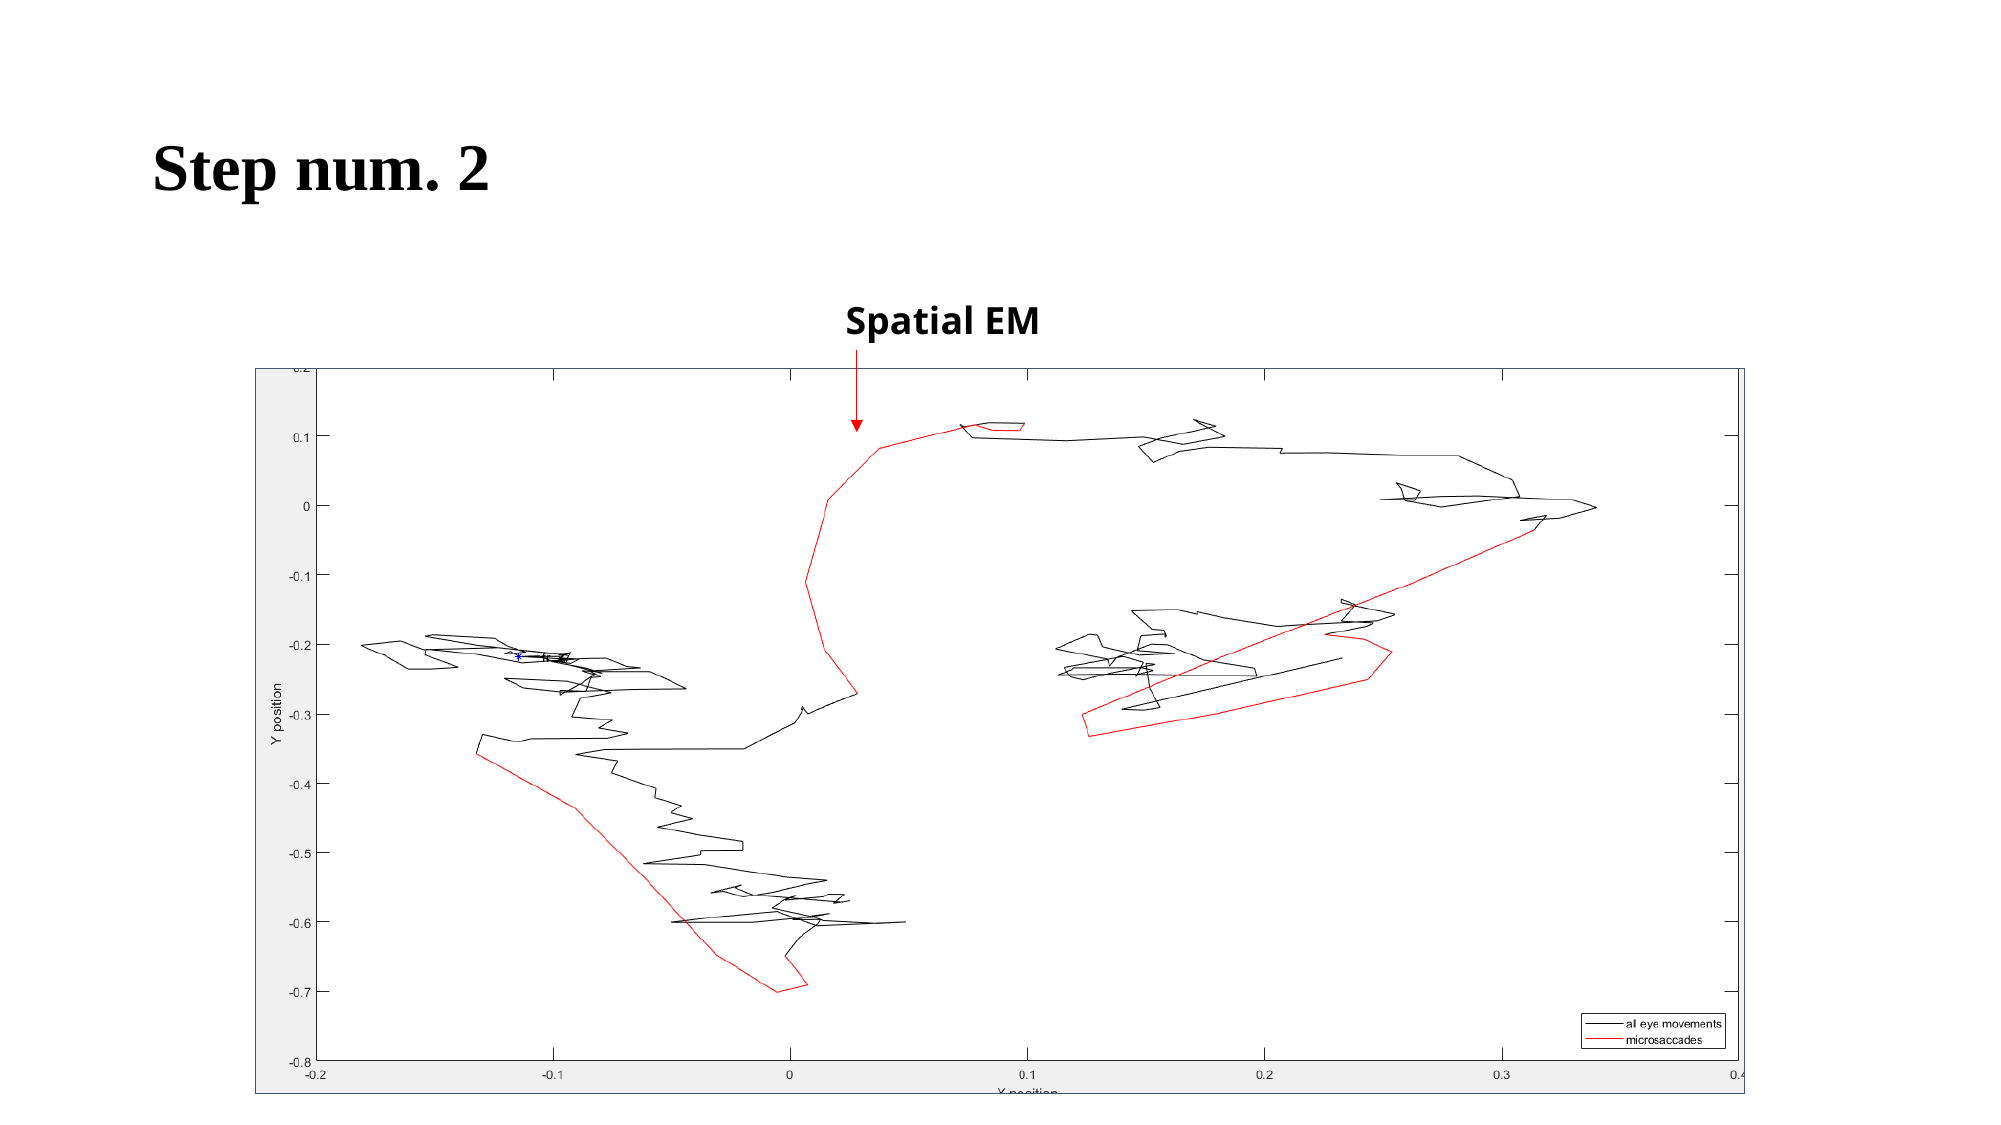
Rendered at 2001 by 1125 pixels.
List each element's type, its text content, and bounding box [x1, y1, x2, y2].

picture [255, 368, 1745, 1094]
title Step num. 2 [137, 59, 1863, 278]
text_box Spatial EM [830, 289, 1227, 350]
